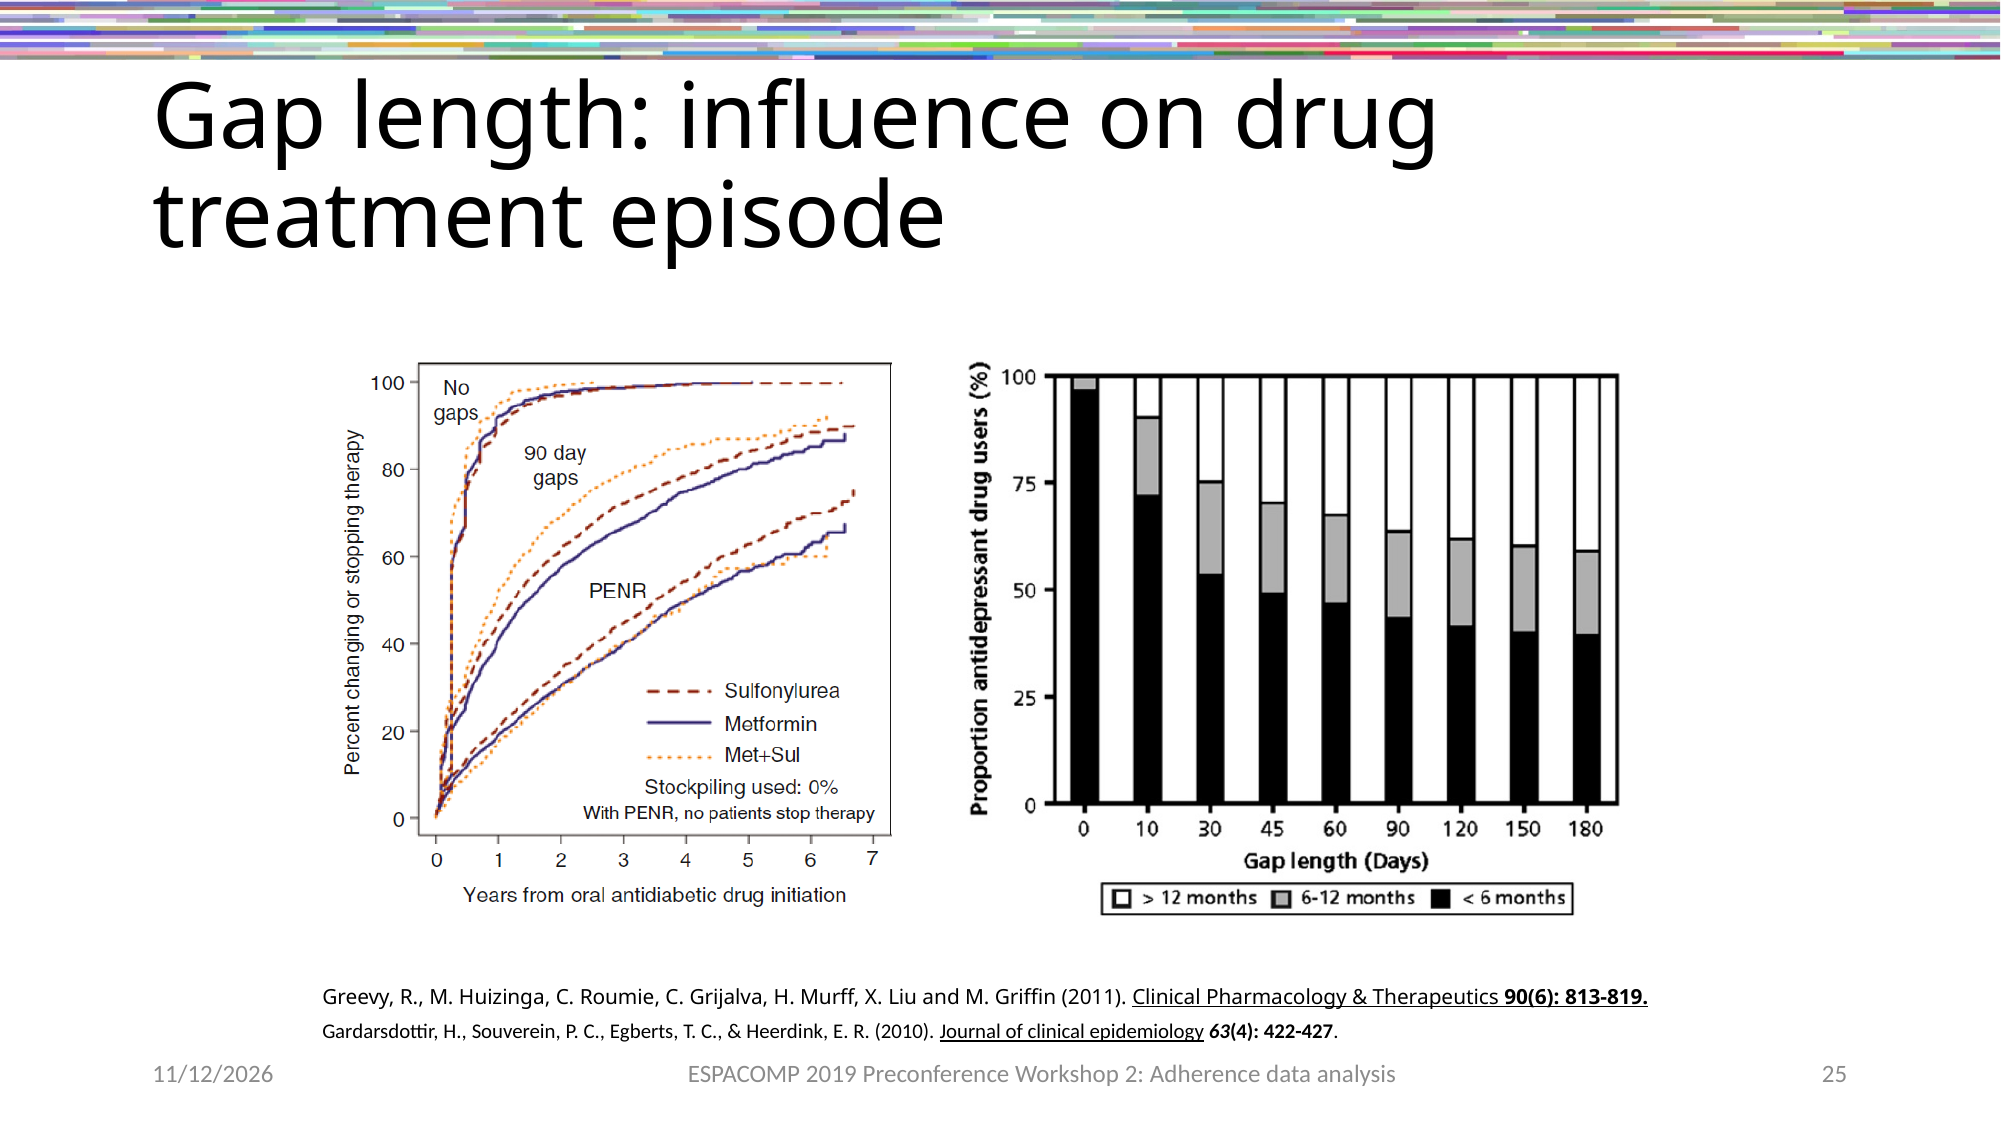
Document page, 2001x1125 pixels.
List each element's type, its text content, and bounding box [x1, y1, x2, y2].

text_box Greevy, R., M. Huizinga, C. Roumie, C. Grijalva, H. Murff, X. Liu and M. Griffin (2011). Clinical Pharmacology & Therapeutics 90(6): 813-819. [307, 975, 1666, 1010]
footer ESPACOMP 2019 Preconference Workshop 2: Adherence data analysis [588, 1051, 1412, 1103]
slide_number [137, 1042, 588, 1103]
picture [325, 341, 923, 918]
slide_number 25 [1412, 1042, 1863, 1103]
title Gap length: influence on drug treatment episode [137, 59, 1863, 278]
text_box Gardarsdottir, H., Souverein, P. C., Egberts, T. C., & Heerdink, E. R. (2010). Journal of clinical epidemiology 63(4): 422-427. [307, 1010, 1666, 1051]
picture [940, 349, 1647, 927]
picture [0, 0, 2001, 60]
